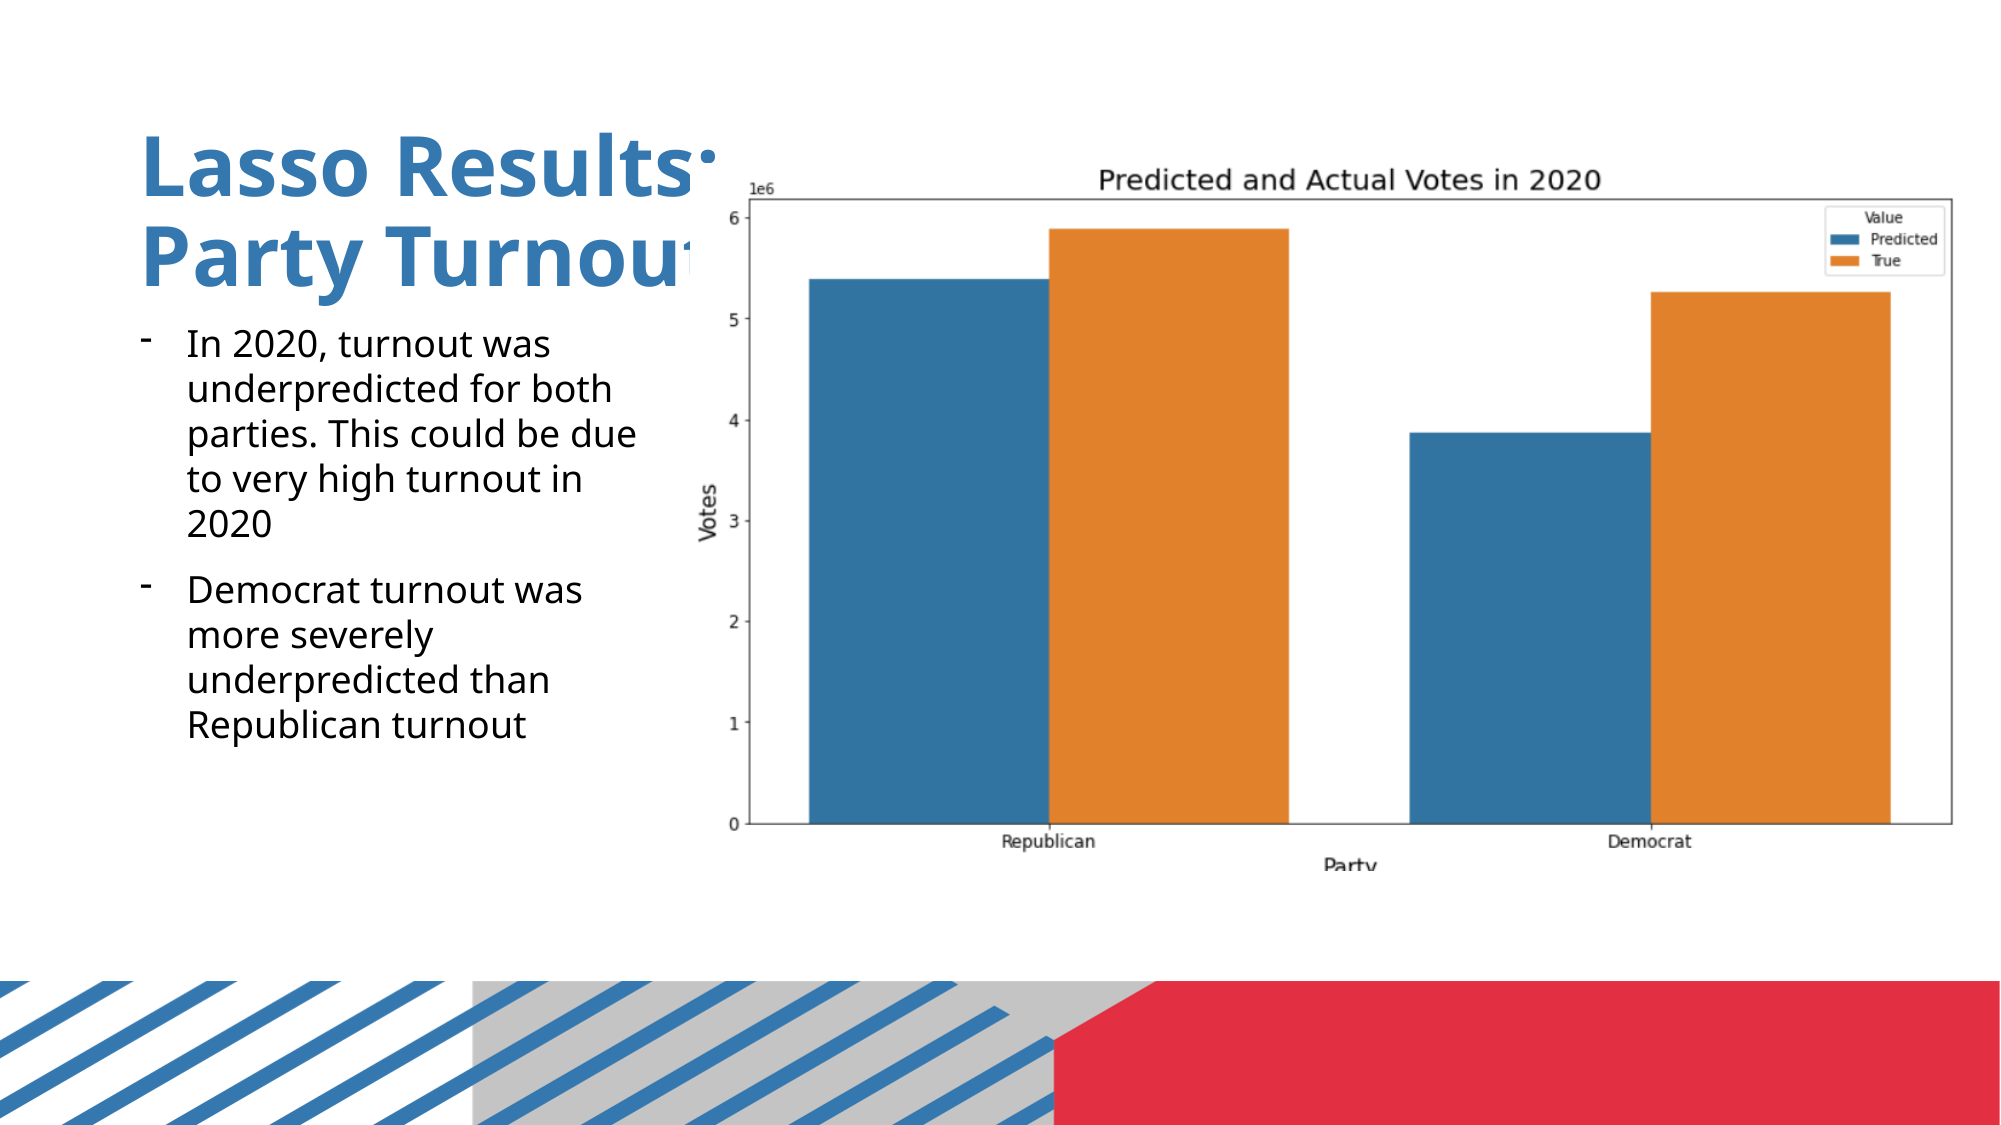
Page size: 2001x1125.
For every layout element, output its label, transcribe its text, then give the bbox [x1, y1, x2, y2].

picture [690, 163, 1960, 871]
title Lasso Results: Party Turnout [125, 117, 853, 312]
picture [0, 981, 2000, 1125]
list In 2020, turnout was underpredicted for both parties. This could be due to very high turnout in 2020 Democrat turnout was more severely underpredicted than Republican turnout [125, 312, 690, 850]
